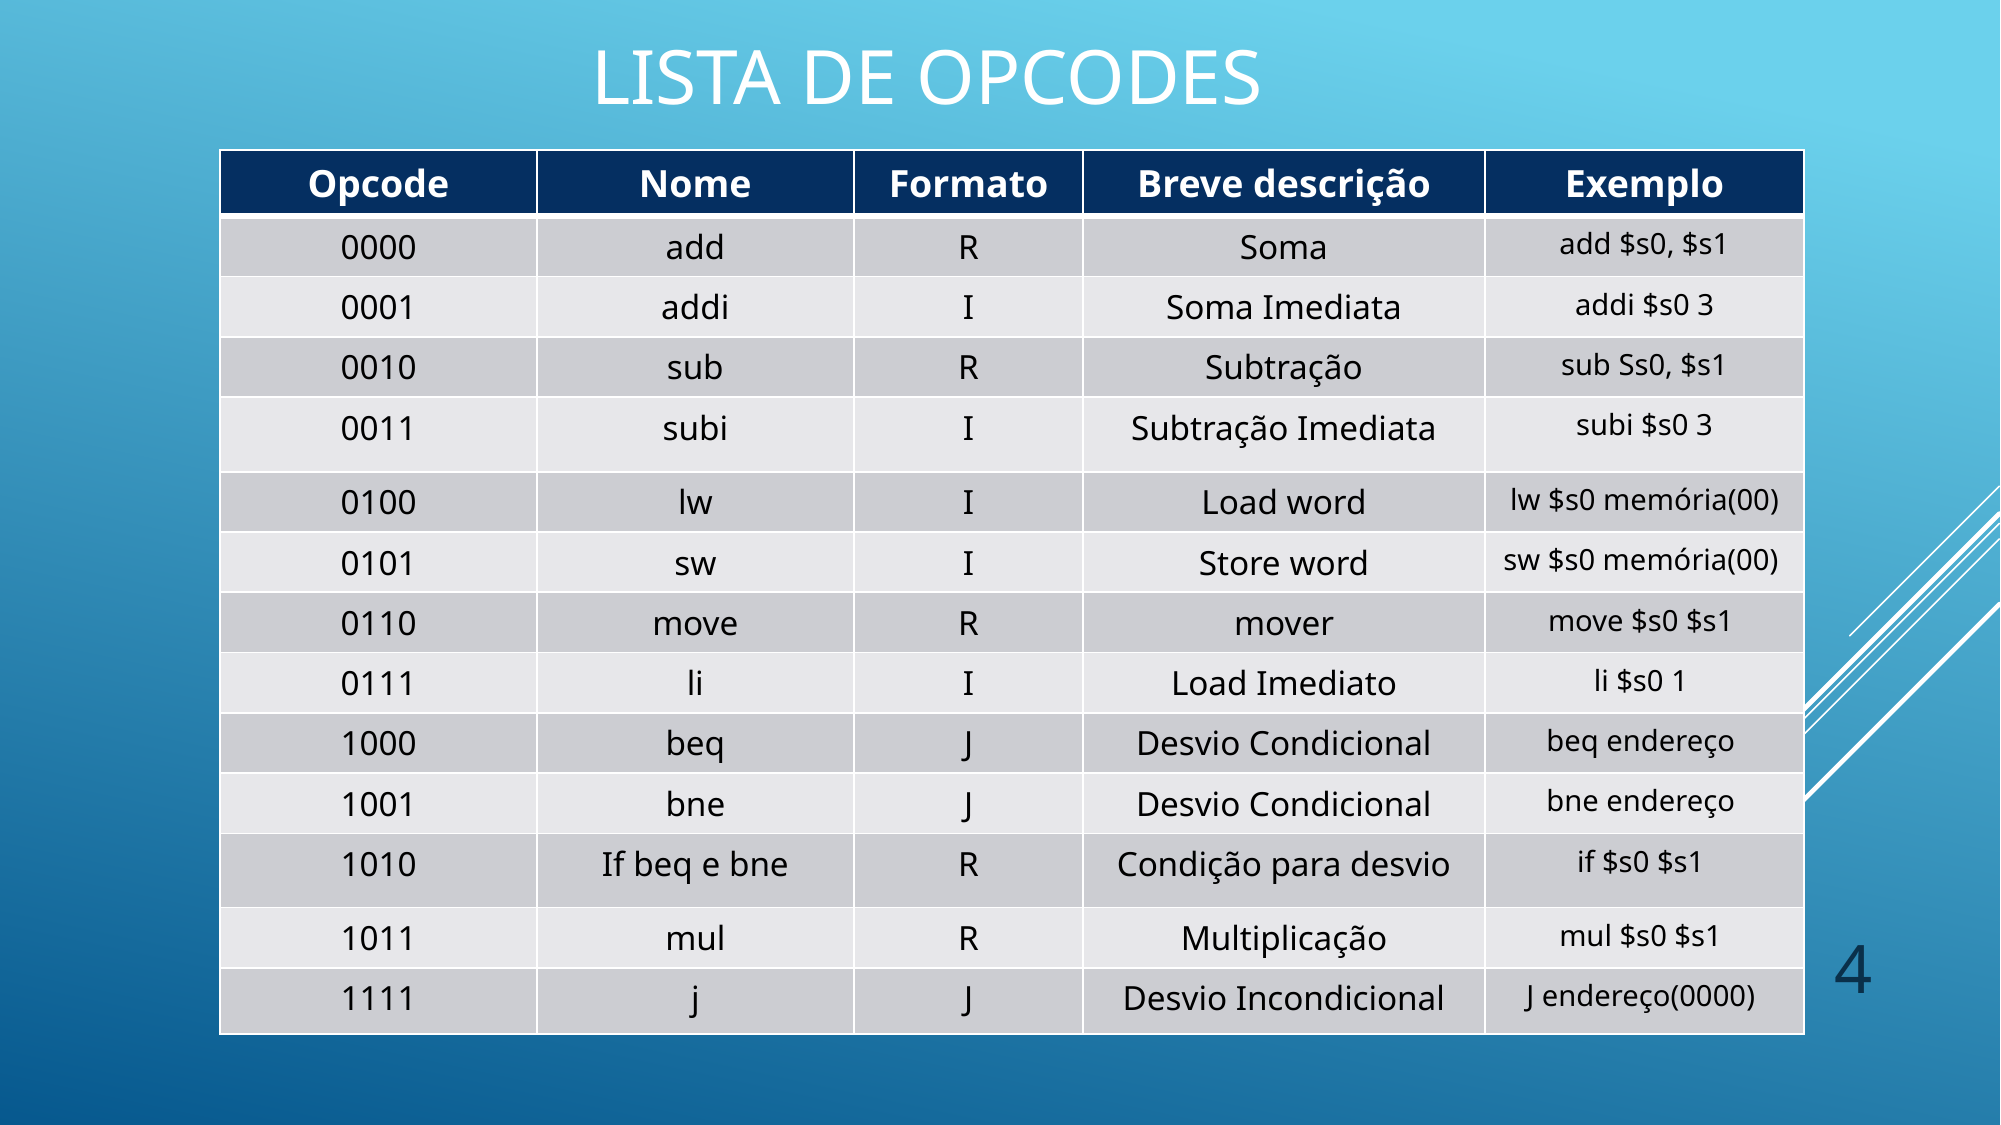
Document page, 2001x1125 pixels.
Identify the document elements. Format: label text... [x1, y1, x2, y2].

table_cell J [855, 969, 1082, 1033]
table_cell subi $s0 3 [1486, 398, 1803, 471]
table_cell Condição para desvio [1084, 834, 1484, 907]
table_cell 0100 [221, 473, 536, 531]
table_cell R [855, 593, 1082, 652]
table_cell Soma [1084, 219, 1484, 276]
table_cell add [538, 219, 853, 276]
table_cell 0101 [221, 533, 536, 591]
table_cell li [538, 653, 853, 712]
table_cell addi [538, 277, 853, 336]
table_cell sw [538, 533, 853, 591]
table_cell bne [538, 774, 853, 833]
table_cell 0010 [221, 338, 536, 396]
table_cell R [855, 219, 1082, 276]
table_cell I [855, 653, 1082, 712]
table_cell I [855, 398, 1082, 471]
table_cell lw $s0 memória(00) [1486, 473, 1803, 531]
table_cell J [855, 774, 1082, 833]
table_header Formato [855, 151, 1082, 213]
table_cell mul $s0 $s1 [1486, 908, 1803, 967]
table_cell move [538, 593, 853, 652]
table_cell sub Ss0, $s1 [1486, 338, 1803, 396]
table_cell mul [538, 908, 853, 967]
table_cell R [855, 908, 1082, 967]
table_cell 1010 [221, 834, 536, 907]
table_header Opcode [221, 151, 536, 213]
table_cell Desvio Condicional [1084, 714, 1484, 772]
table_cell 0111 [221, 653, 536, 712]
table_cell li $s0 1 [1486, 653, 1803, 712]
table_cell R [855, 338, 1082, 396]
table_cell sub [538, 338, 853, 396]
table_cell if $s0 $s1 [1486, 834, 1803, 907]
slide_number 4 [1700, 915, 1888, 1025]
table_cell 0011 [221, 398, 536, 471]
table_cell subi [538, 398, 853, 471]
table_header Exemplo [1486, 151, 1803, 213]
table_cell j [538, 969, 853, 1033]
table_cell Load word [1084, 473, 1484, 531]
table_cell mover [1084, 593, 1484, 652]
table_cell beq [538, 714, 853, 772]
table_cell beq endereço [1486, 714, 1803, 772]
table_cell 0001 [221, 277, 536, 336]
table_cell lw [538, 473, 853, 531]
table_cell J endereço(0000) [1486, 969, 1803, 1033]
table_cell addi $s0 3 [1486, 277, 1803, 336]
table_cell move $s0 $s1 [1486, 593, 1803, 652]
table_cell Multiplicação [1084, 908, 1484, 967]
title Lista de opcodes [575, 12, 1300, 127]
table_header Nome [538, 151, 853, 213]
table_cell I [855, 533, 1082, 591]
table_cell add $s0, $s1 [1486, 219, 1803, 276]
table_cell 1011 [221, 908, 536, 967]
table_cell sw $s0 memória(00) [1486, 533, 1803, 591]
table_cell If beq e bne [538, 834, 853, 907]
table_cell Load Imediato [1084, 653, 1484, 712]
table_cell 0110 [221, 593, 536, 652]
table_cell 1001 [221, 774, 536, 833]
table_cell Desvio Condicional [1084, 774, 1484, 833]
table_cell Subtração Imediata [1084, 398, 1484, 471]
table_cell 0000 [221, 219, 536, 276]
table_cell I [855, 473, 1082, 531]
table_cell Desvio Incondicional [1084, 969, 1484, 1033]
table_cell R [855, 834, 1082, 907]
table_header Breve descrição [1084, 151, 1484, 213]
table_cell I [855, 277, 1082, 336]
table_cell bne endereço [1486, 774, 1803, 833]
table_cell 1111 [221, 969, 536, 1033]
table_cell Subtração [1084, 338, 1484, 396]
table_cell 1000 [221, 714, 536, 772]
table_cell Soma Imediata [1084, 277, 1484, 336]
table_cell Store word [1084, 533, 1484, 591]
table_cell J [855, 714, 1082, 772]
